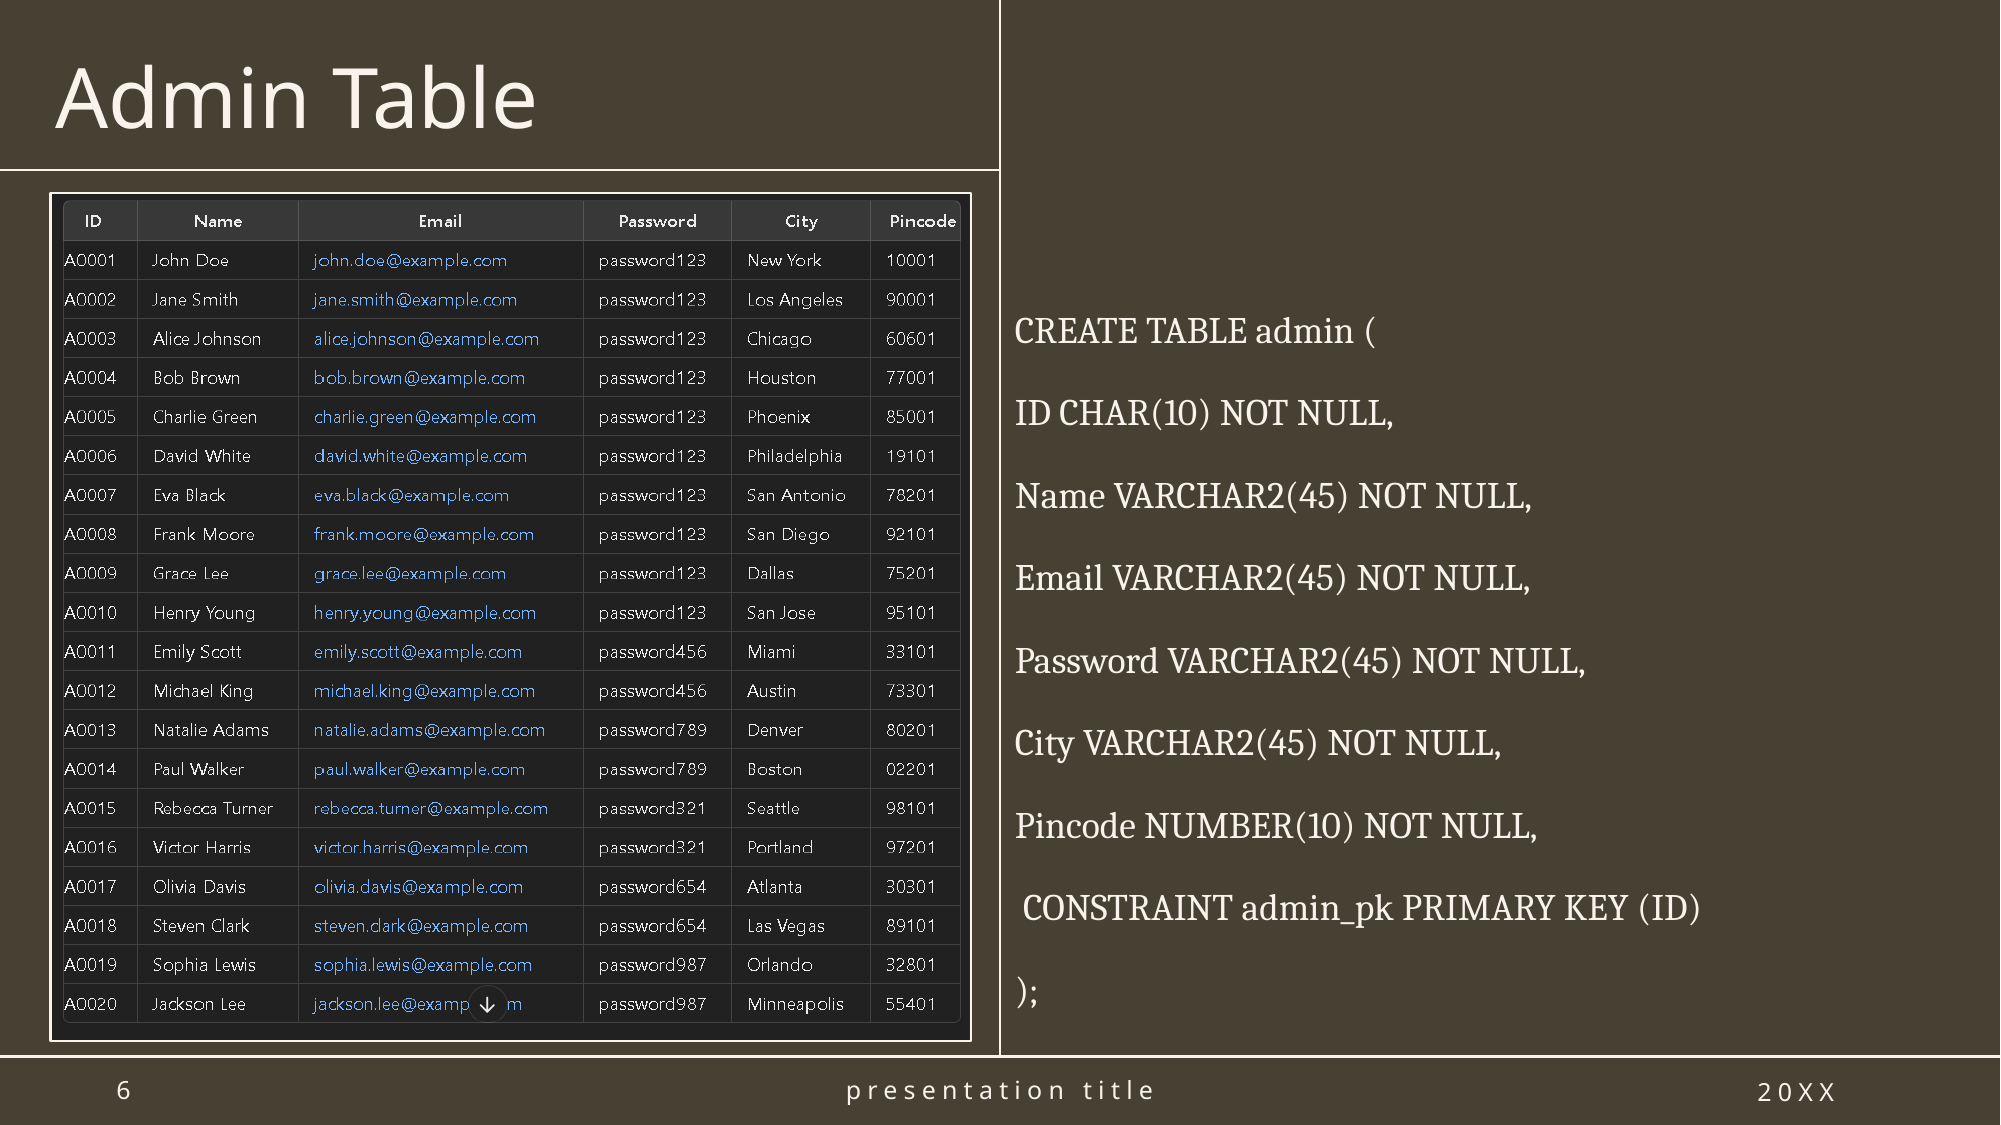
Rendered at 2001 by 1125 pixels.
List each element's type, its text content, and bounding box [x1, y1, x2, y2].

list CREATE TABLE admin ( ID CHAR(10) NOT NULL, Name VARCHAR2(45) NOT NULL, Email VARCHAR2(45) NOT NULL, Password VARCHAR2(45) NOT NULL, City VARCHAR2(45) NOT NULL, Pincode NUMBER(10) NOT NULL, CONSTRAINT admin_pk PRIMARY KEY (ID) ); [999, 298, 2000, 1042]
picture [51, 194, 970, 1040]
slide_number 20XX [1742, 1069, 1899, 1115]
title Admin Table [40, 15, 910, 175]
footer presentation title [788, 1069, 1211, 1115]
slide_number 6 [101, 1069, 258, 1115]
